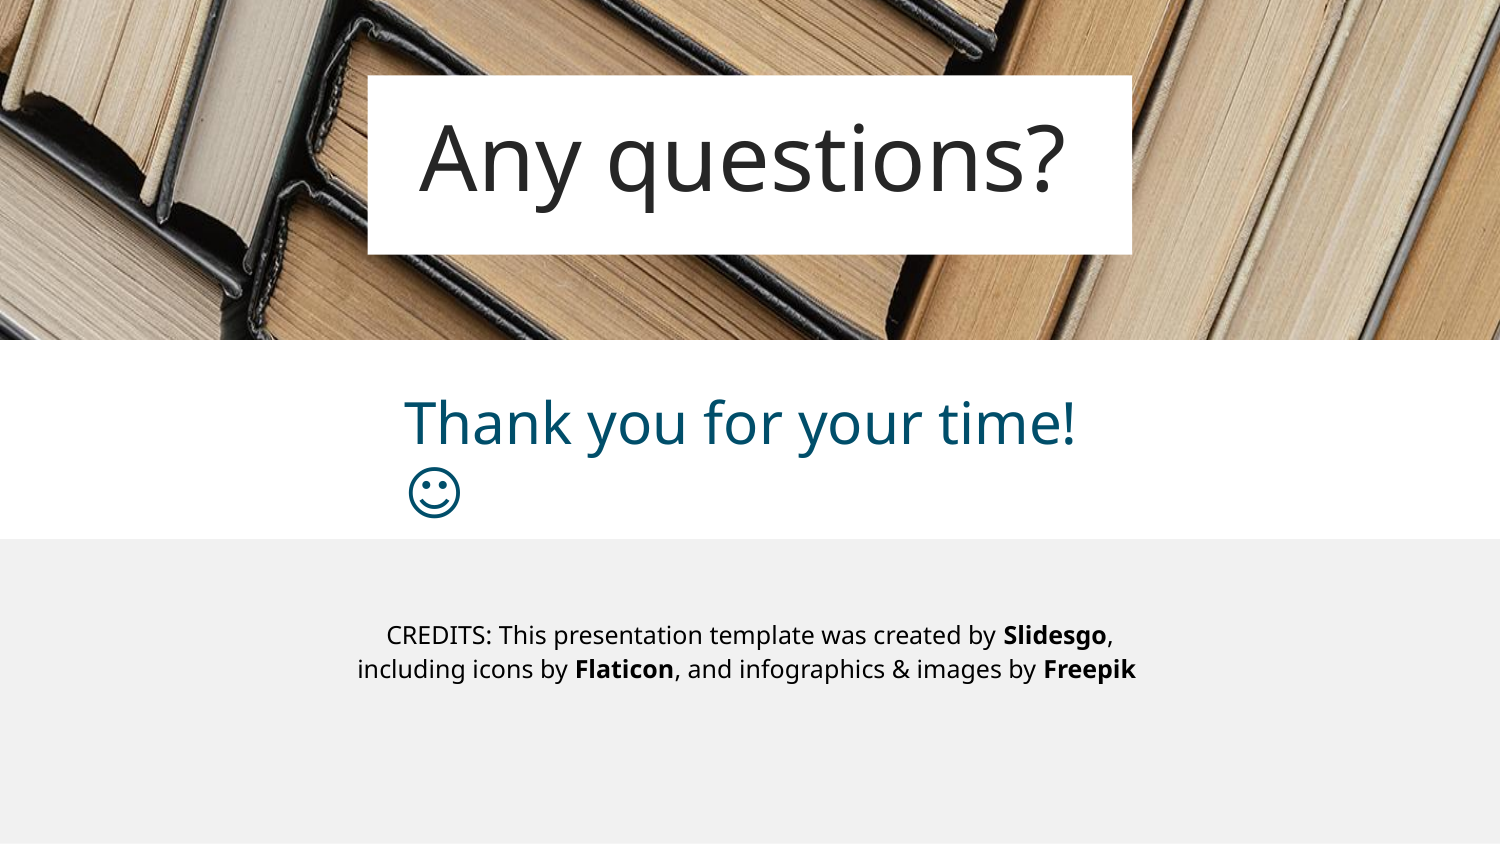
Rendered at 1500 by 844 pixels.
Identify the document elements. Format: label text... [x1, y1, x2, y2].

text_box Thank you for your time! ☺ [389, 378, 1141, 534]
picture [0, 0, 1500, 340]
